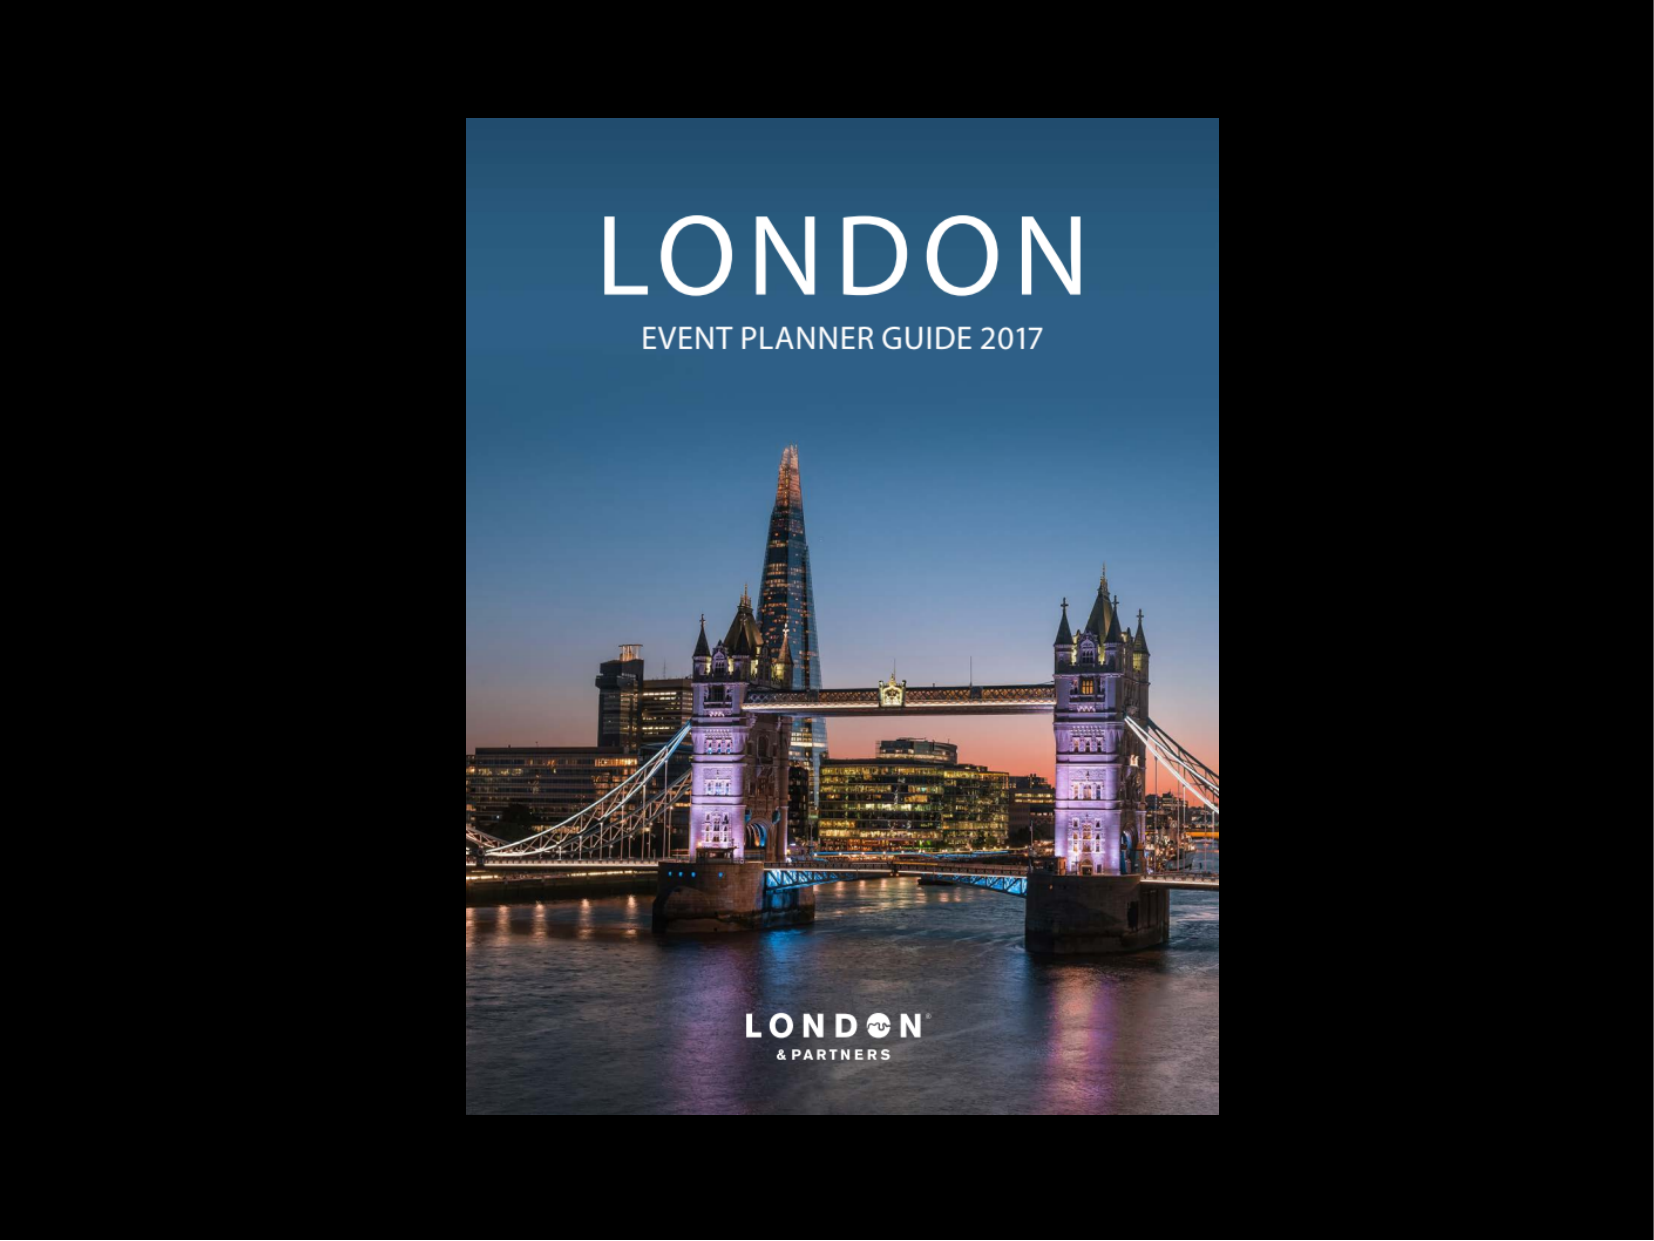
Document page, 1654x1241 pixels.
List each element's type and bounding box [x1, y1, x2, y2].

picture [466, 117, 1220, 1115]
